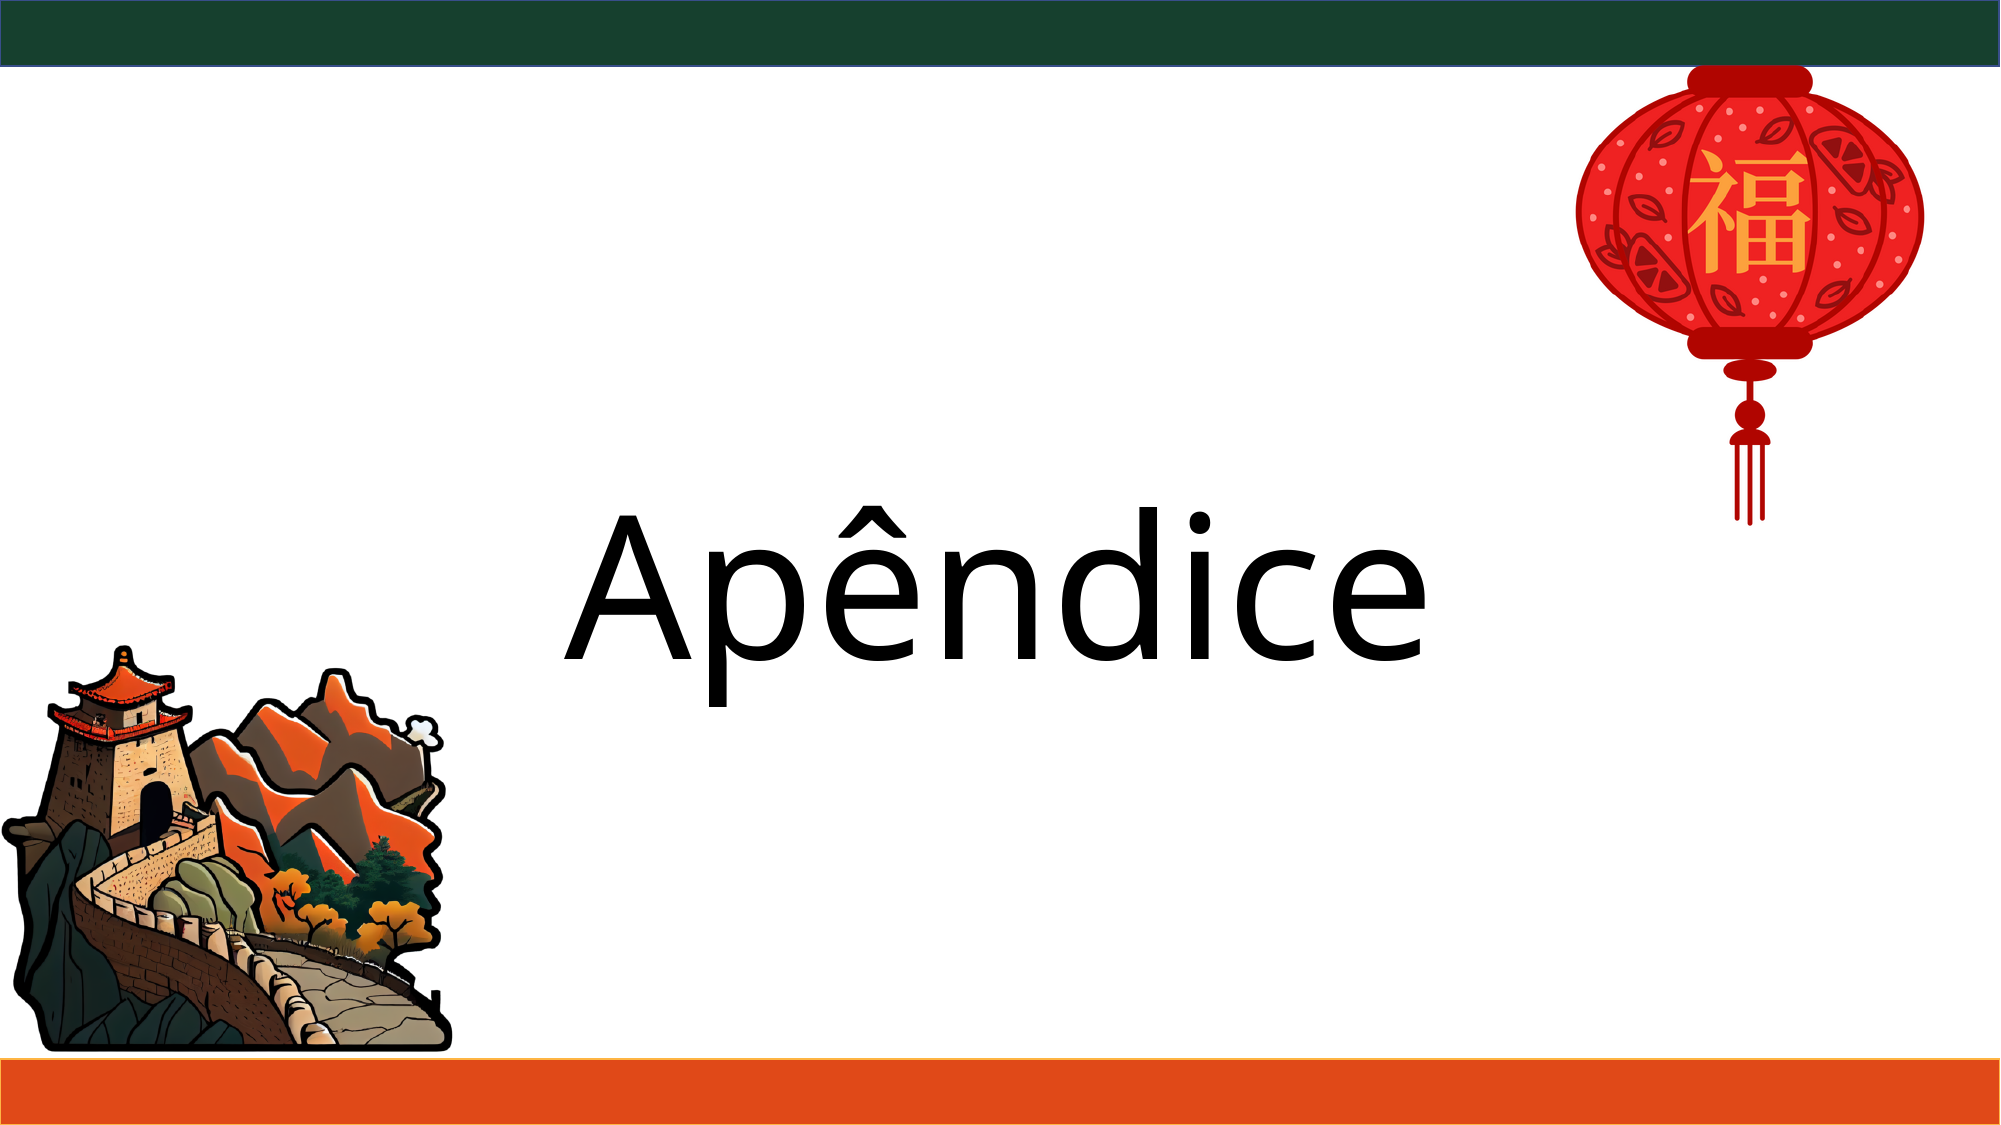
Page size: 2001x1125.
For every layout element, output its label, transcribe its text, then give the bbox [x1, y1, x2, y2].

picture [0, 629, 461, 1068]
text_box [0, 1058, 2000, 1125]
text_box [0, 0, 2000, 67]
title Apêndice [430, 414, 1569, 711]
picture [1499, 44, 2000, 546]
